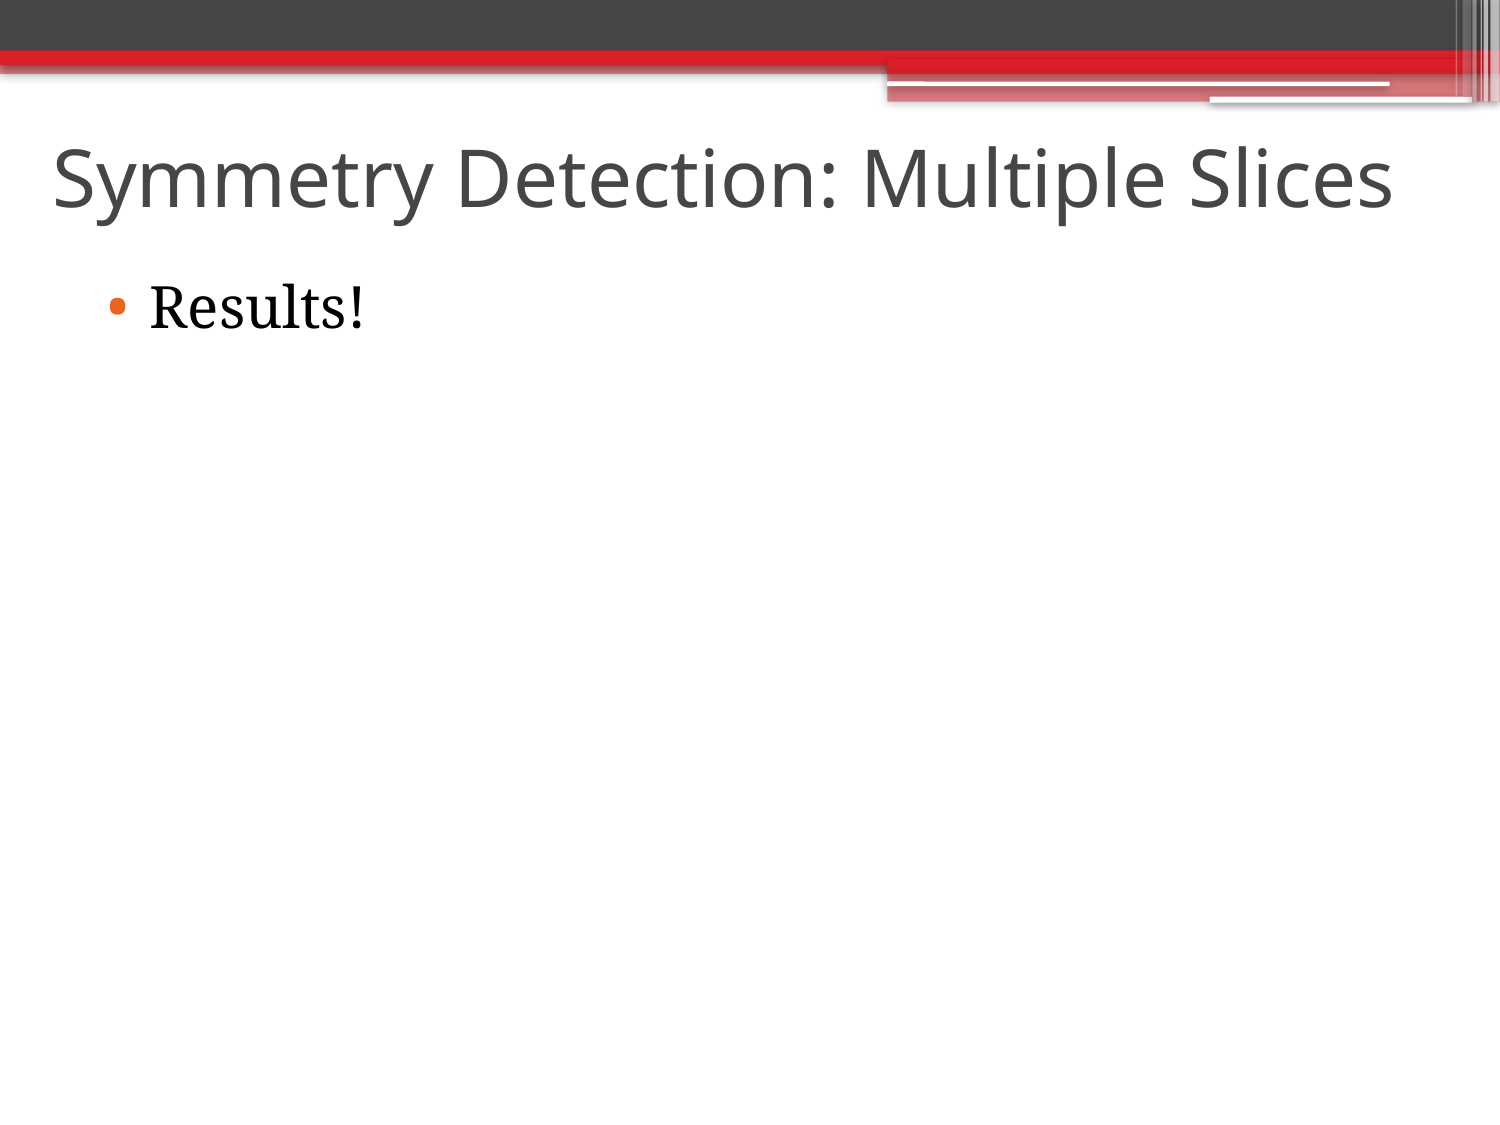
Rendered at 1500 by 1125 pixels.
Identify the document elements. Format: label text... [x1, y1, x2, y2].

title Symmetry Detection: Multiple Slices [37, 75, 1425, 275]
list Results! [75, 262, 1425, 1079]
